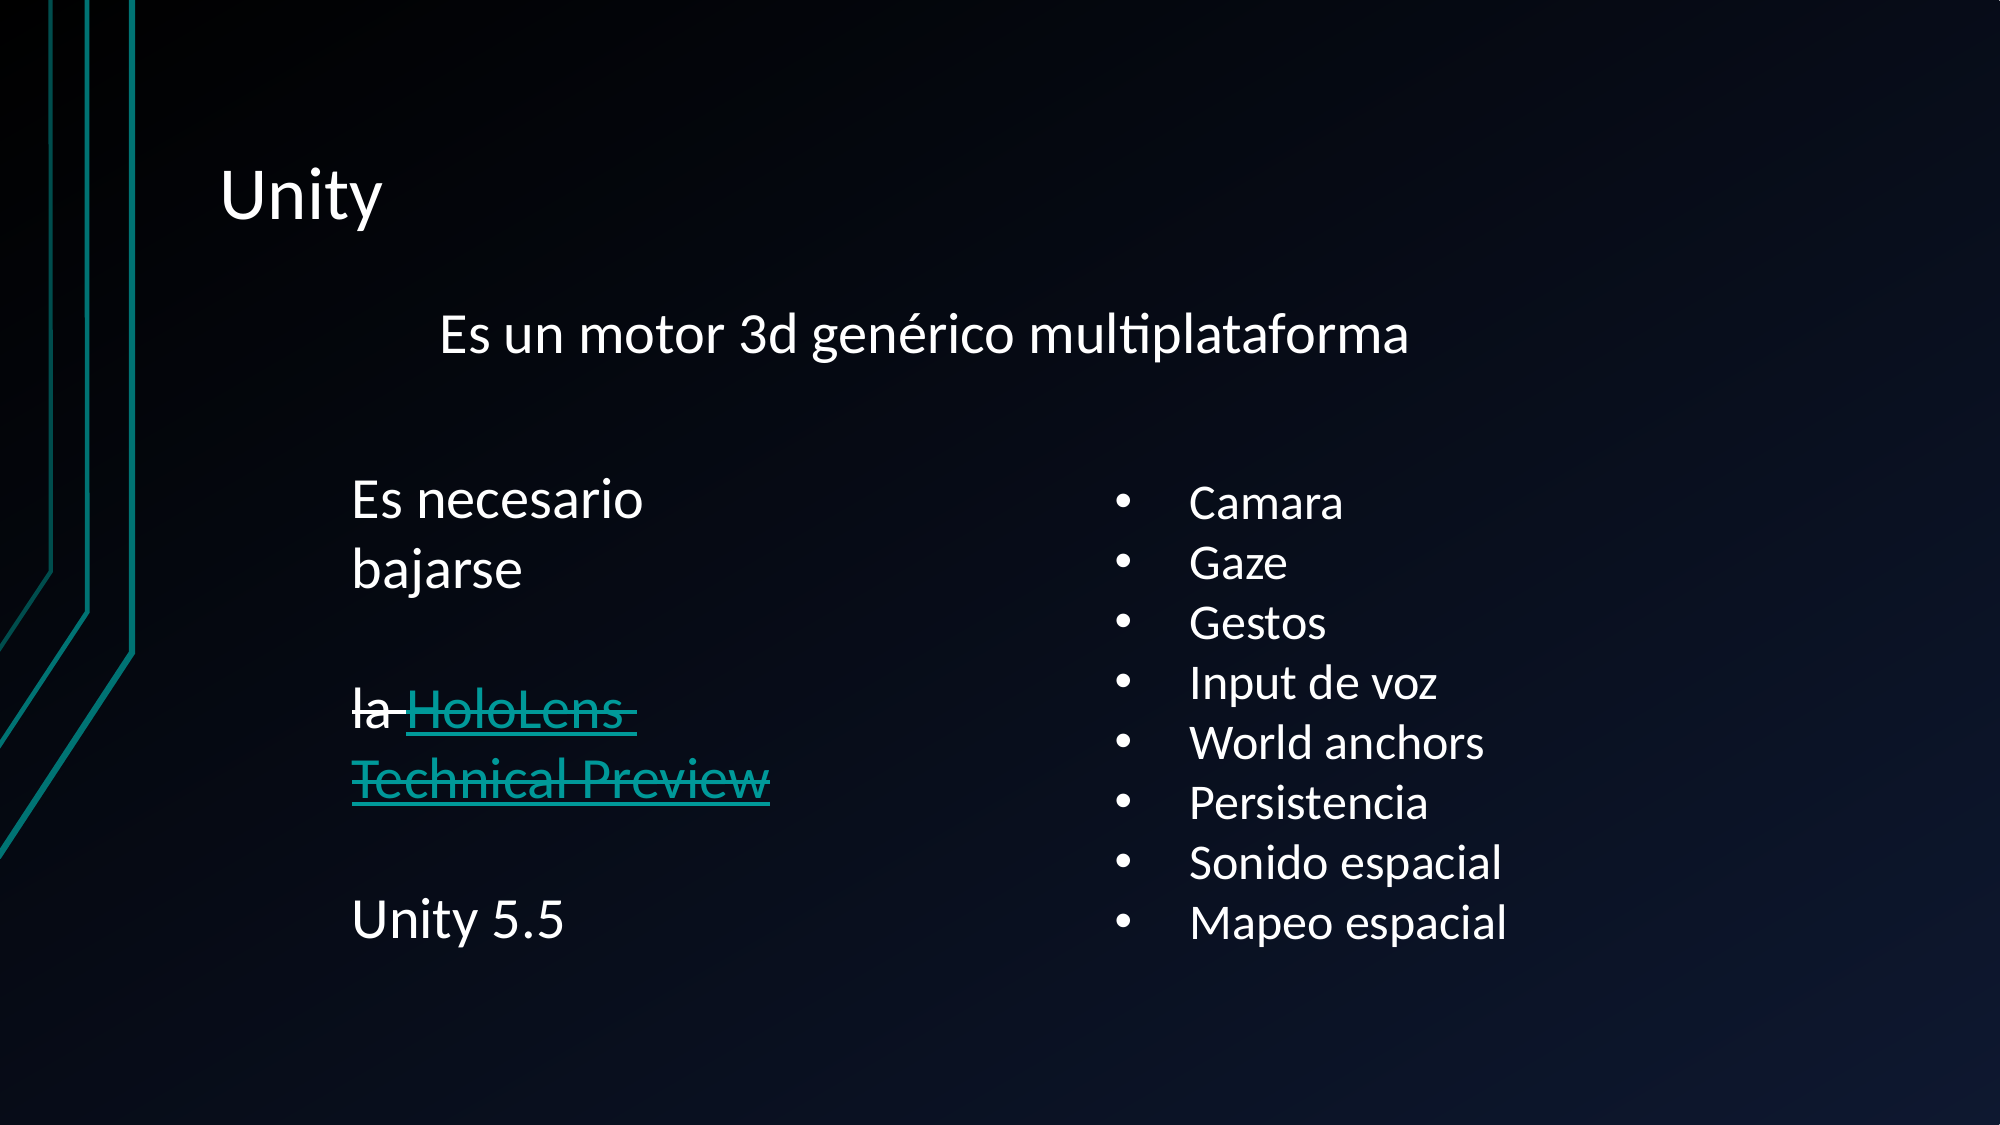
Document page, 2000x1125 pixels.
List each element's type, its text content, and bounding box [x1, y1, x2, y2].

text_box Camara Gaze Gestos Input de voz World anchors Persistencia Sonido espacial Mapeo espacial [1099, 462, 2000, 958]
text_box Es un motor 3d genérico multiplataforma [424, 287, 1588, 373]
text_box Es necesario bajarse la HoloLens Technical Preview Unity 5.5 [337, 452, 800, 957]
title Unity [199, 45, 1900, 246]
